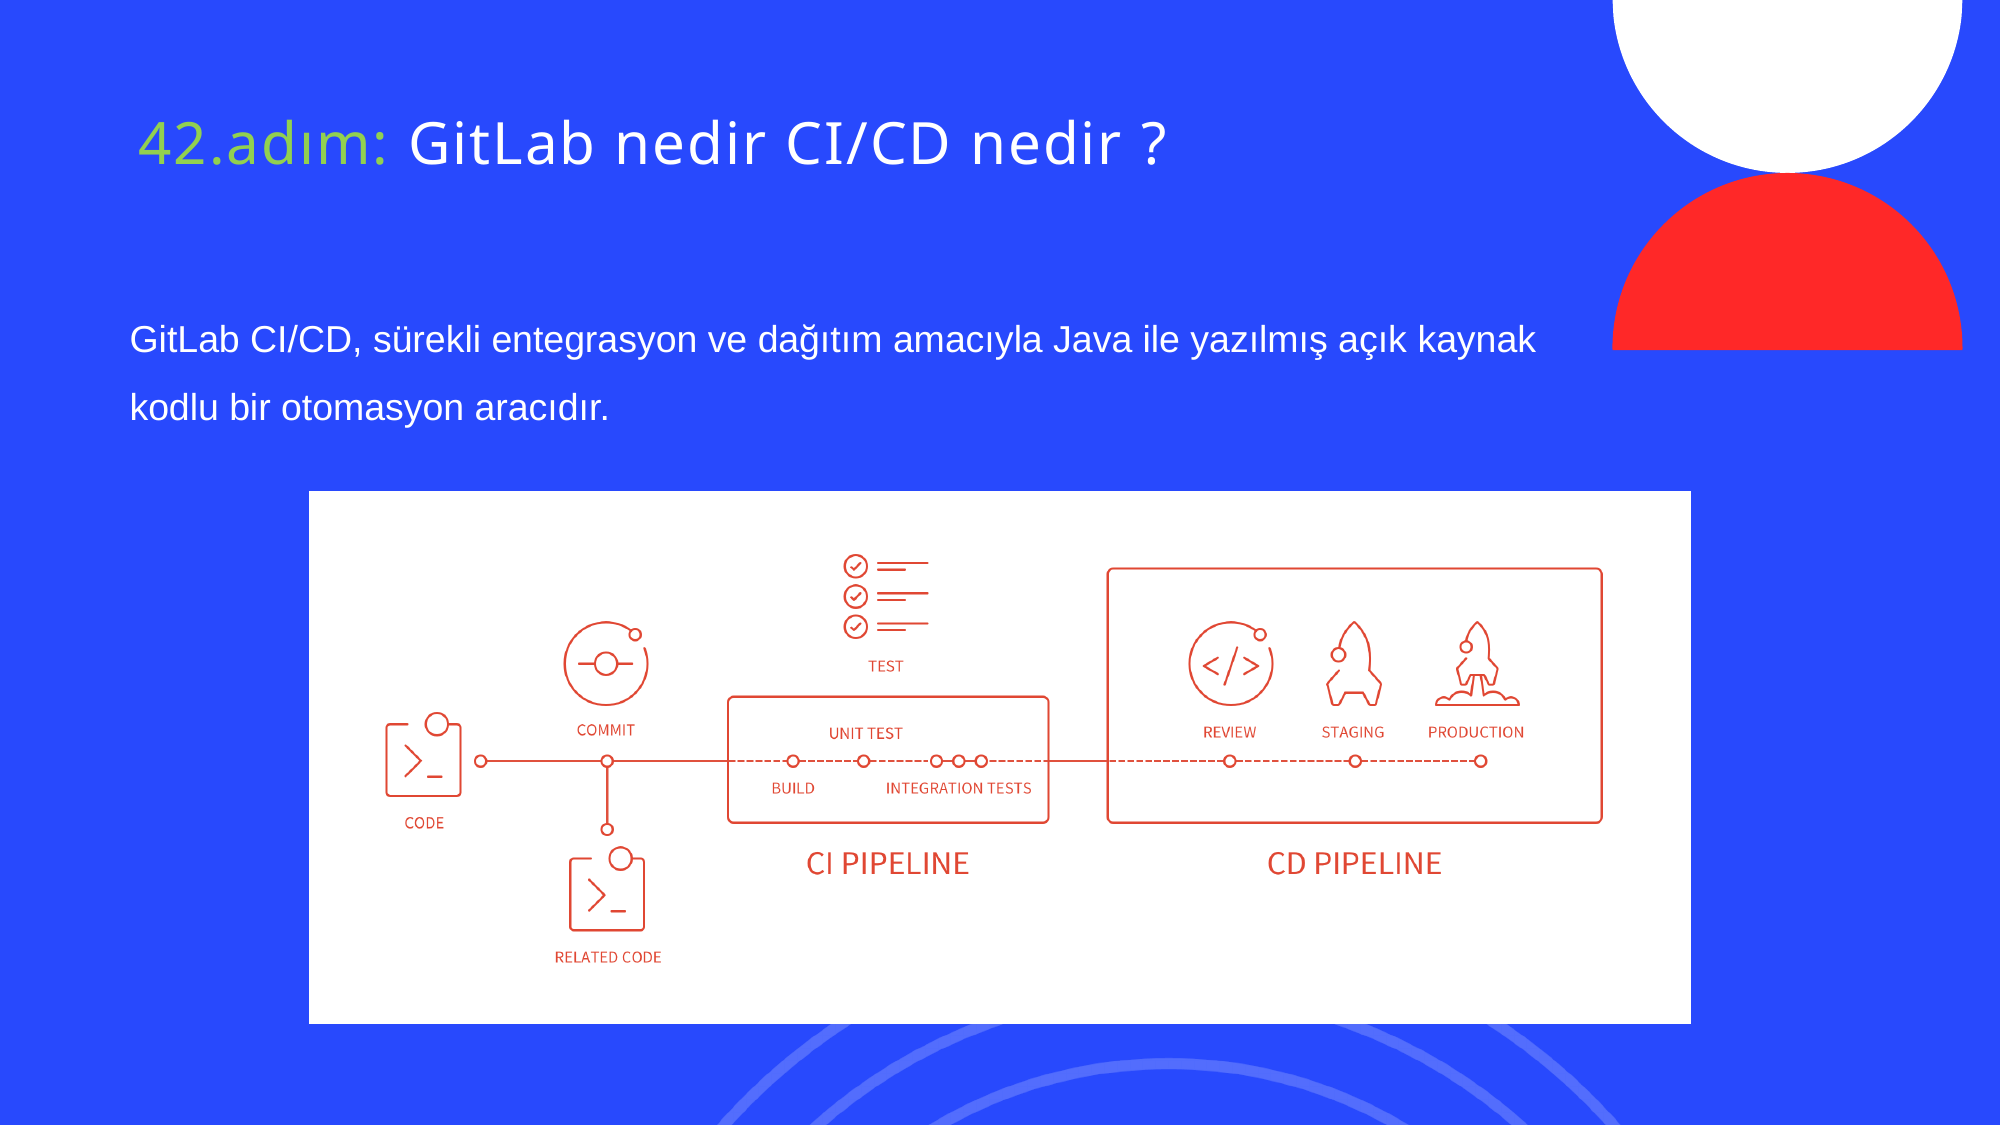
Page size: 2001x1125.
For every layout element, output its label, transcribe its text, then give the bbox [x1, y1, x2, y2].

title 42.adım: GitLab nedir CI/CD nedir ? [138, 105, 1619, 268]
picture [309, 491, 1770, 1125]
list GitLab CI/CD, sürekli entegrasyon ve dağıtım amacıyla Java ile yazılmış açık kaynak kodlu bir otomasyon aracıdır. [129, 292, 1594, 454]
